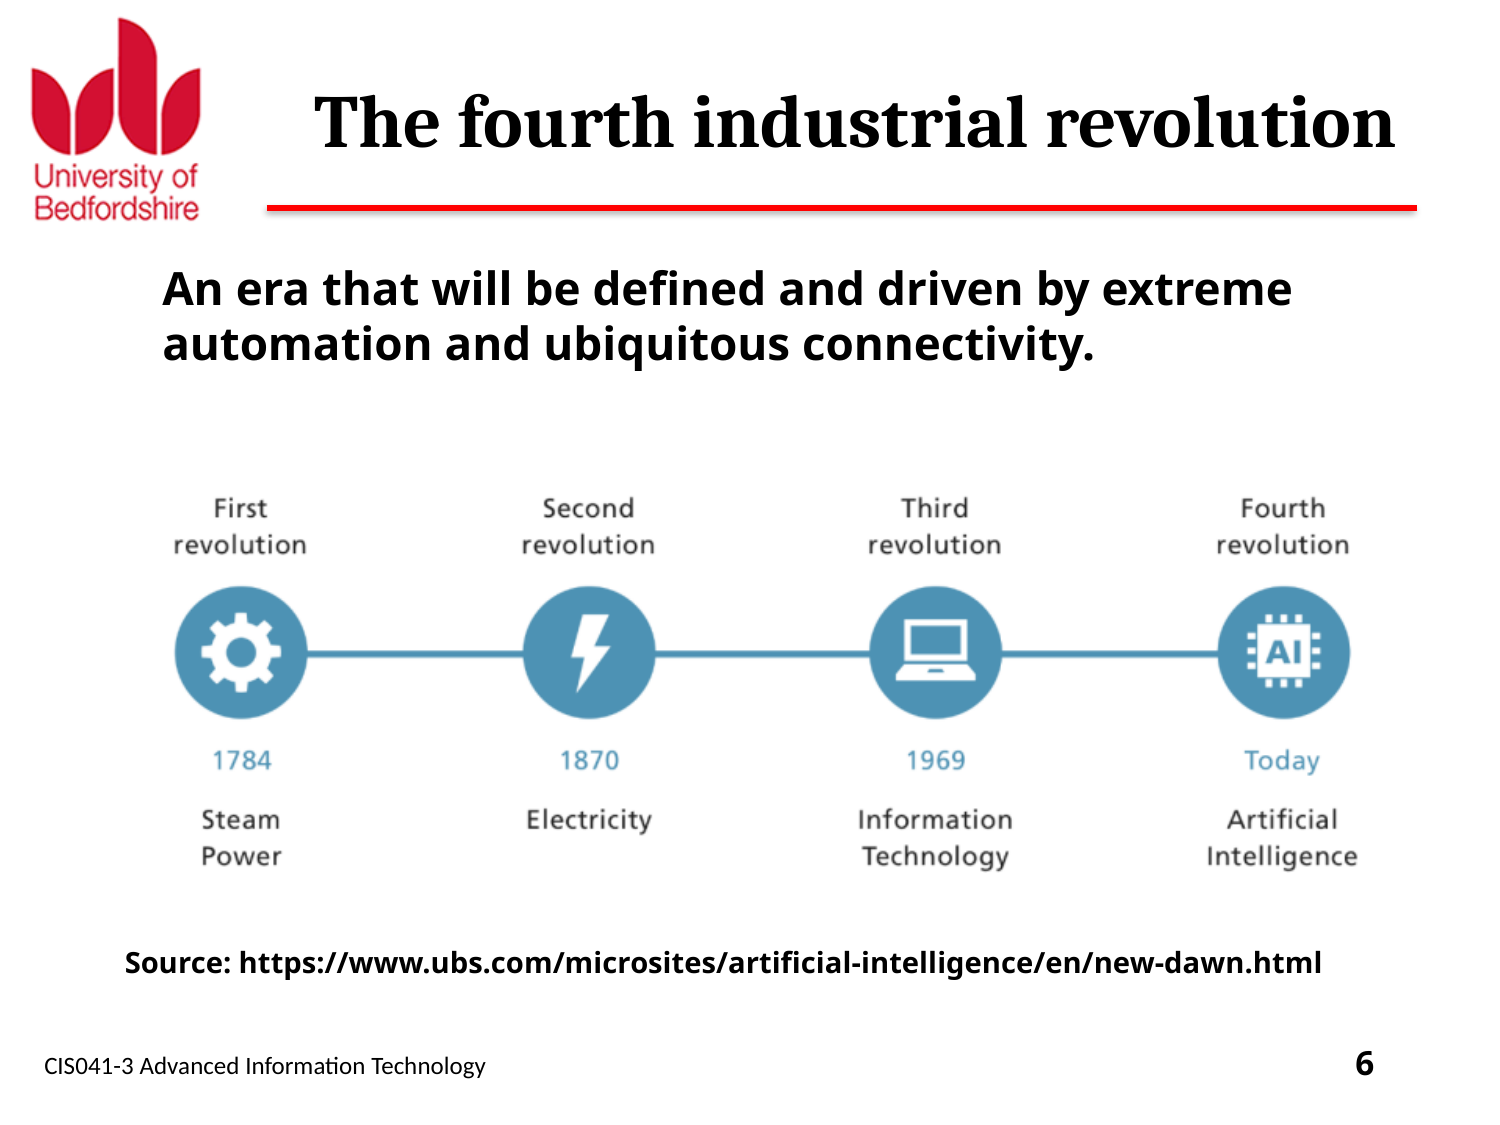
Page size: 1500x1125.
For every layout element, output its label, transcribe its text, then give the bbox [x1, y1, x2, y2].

title The fourth industrial revolution [262, 61, 1413, 174]
footer CIS041-3 Advanced Information Technology [29, 1035, 514, 1095]
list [147, 491, 1367, 874]
text_box An era that will be defined and driven by extreme automation and ubiquitous connectivity. [147, 252, 1437, 377]
text_box Source: https://www.ubs.com/microsites/artificial-intelligence/en/new-dawn.html [110, 936, 1437, 987]
picture [0, 0, 237, 236]
